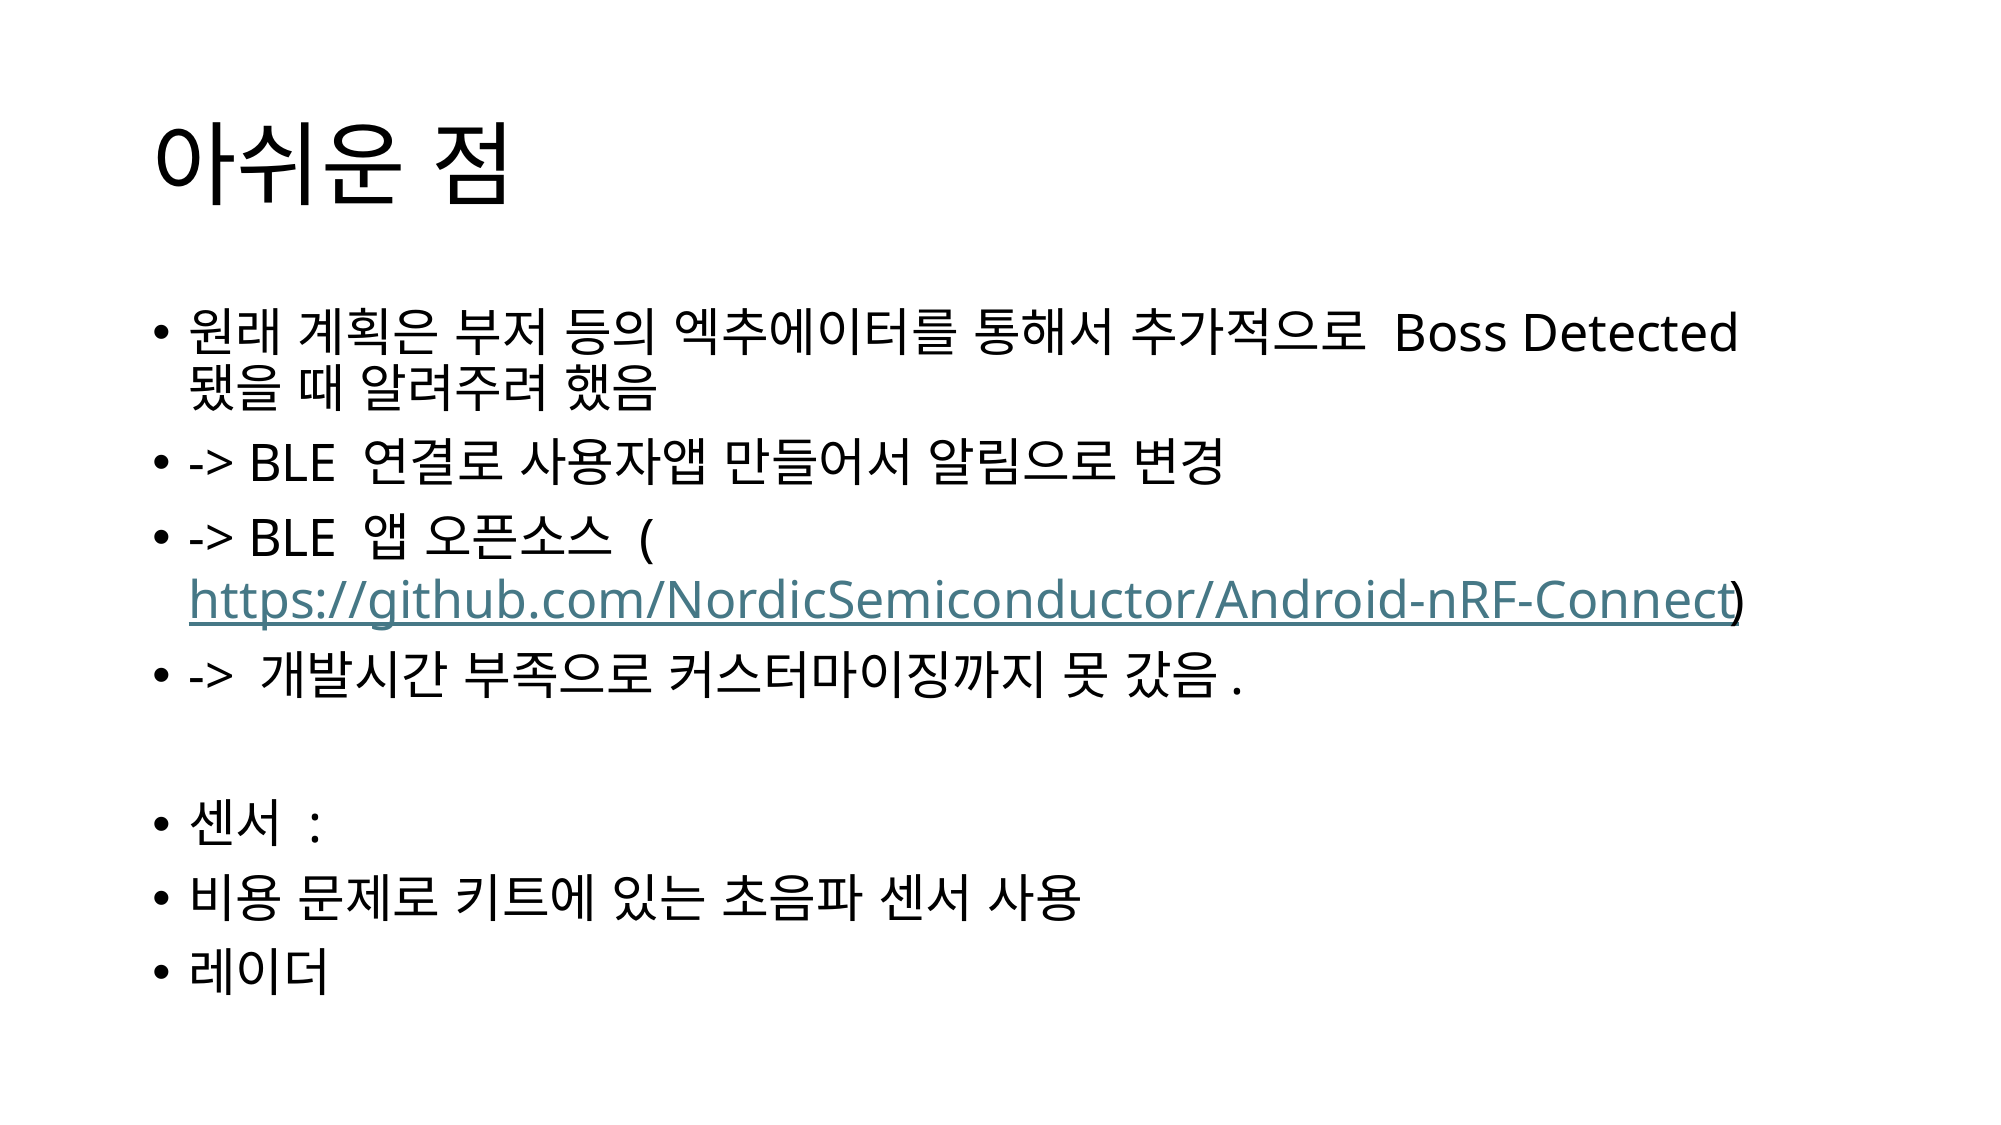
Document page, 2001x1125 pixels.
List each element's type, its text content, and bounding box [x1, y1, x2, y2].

list 원래 계획은 부저 등의 엑추에이터를 통해서 추가적으로 Boss Detected 됐을 때 알려주려 했음 -> BLE 연결로 사용자앱 만들어서 알림으로 변경 -> BLE 앱 오픈소스 (https://github.com/NordicSemiconductor/Android-nRF-Connect) -> 개발시간 부족으로 커스터마이징까지 못 갔음. 센서 : 비용 문제로 키트에 있는 초음파 센서 사용 레이더 [137, 299, 1863, 1014]
title 아쉬운 점 [137, 59, 1863, 278]
